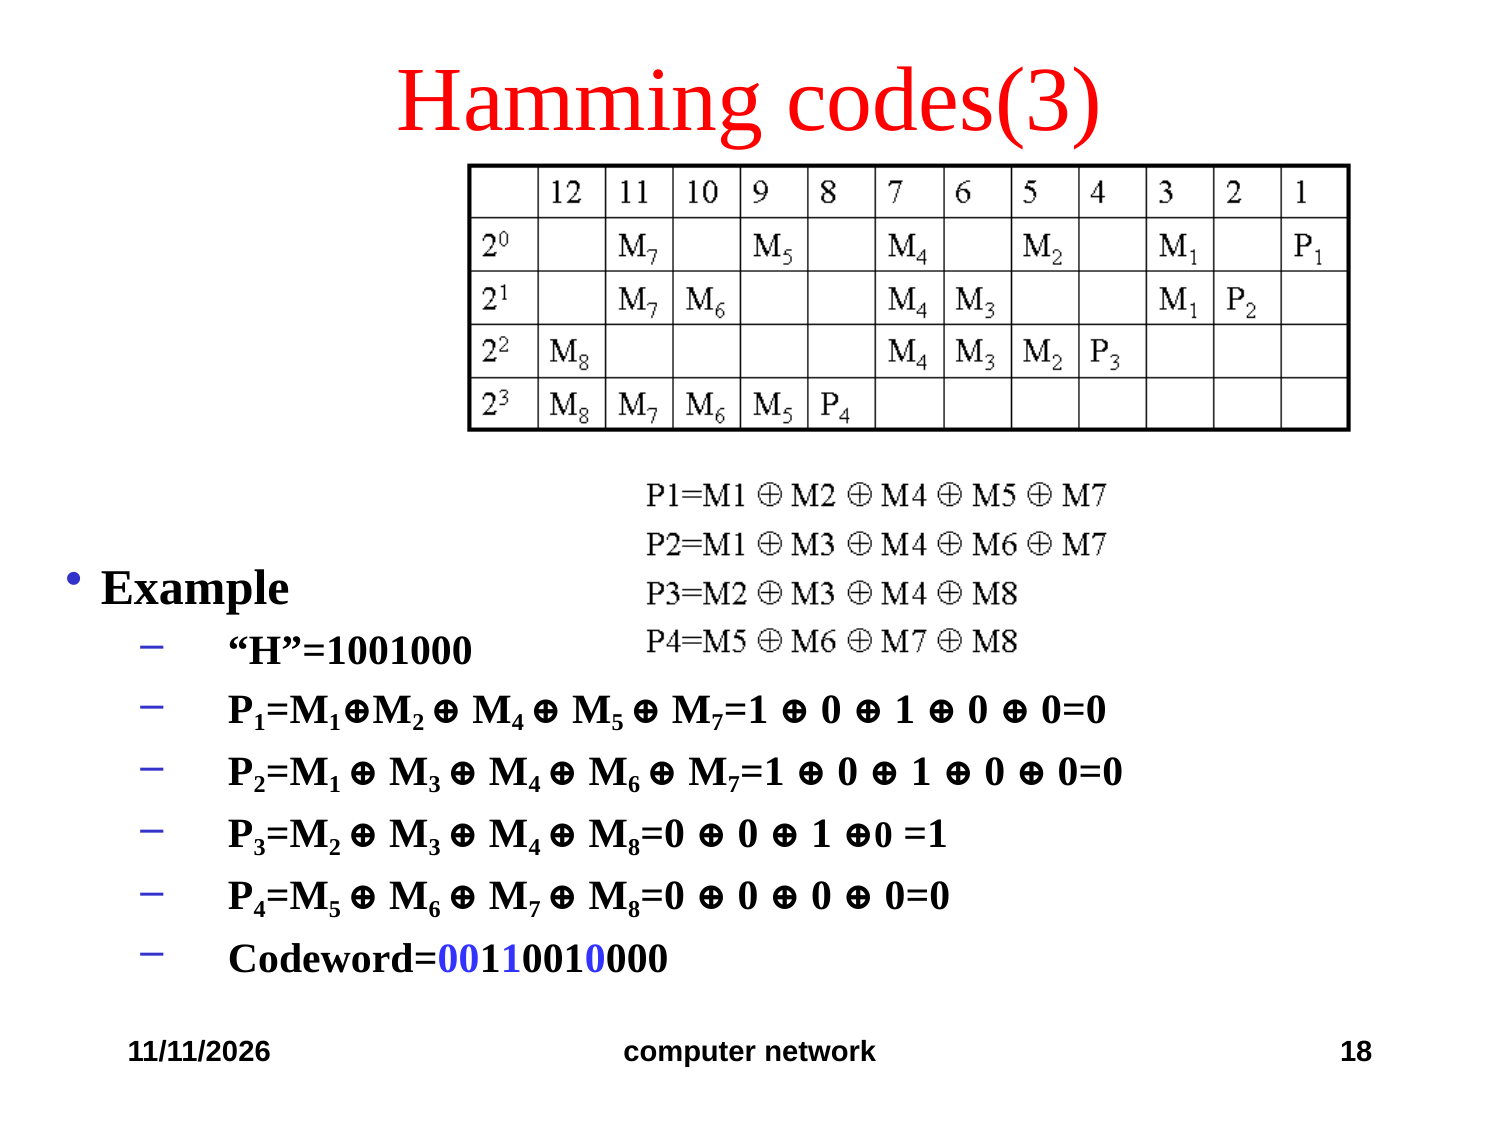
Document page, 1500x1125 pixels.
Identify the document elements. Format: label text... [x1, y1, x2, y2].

footer computer network [512, 1025, 988, 1100]
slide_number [112, 1025, 425, 1100]
picture [452, 154, 1379, 666]
slide_number 18 [1074, 1025, 1388, 1100]
text_box Example “H”=1001000 P1=M1⊕M2 ⊕ M4 ⊕ M5 ⊕ M7=1 ⊕ 0 ⊕ 1 ⊕ 0 ⊕ 0=0 P2=M1 ⊕ M3 ⊕ M4 ⊕ M6 ⊕ M7=1 ⊕ 0 ⊕ 1 ⊕ 0 ⊕ 0=0 P3=M2 ⊕ M3 ⊕ M4 ⊕ M8=0 ⊕ 0 ⊕ 1 ⊕0 =1 P4=M5 ⊕ M6 ⊕ M7 ⊕ M8=0 ⊕ 0 ⊕ 0 ⊕ 0=0 Codeword=00110010000 [50, 547, 1198, 1009]
title Hamming codes(3) [0, 0, 1500, 188]
